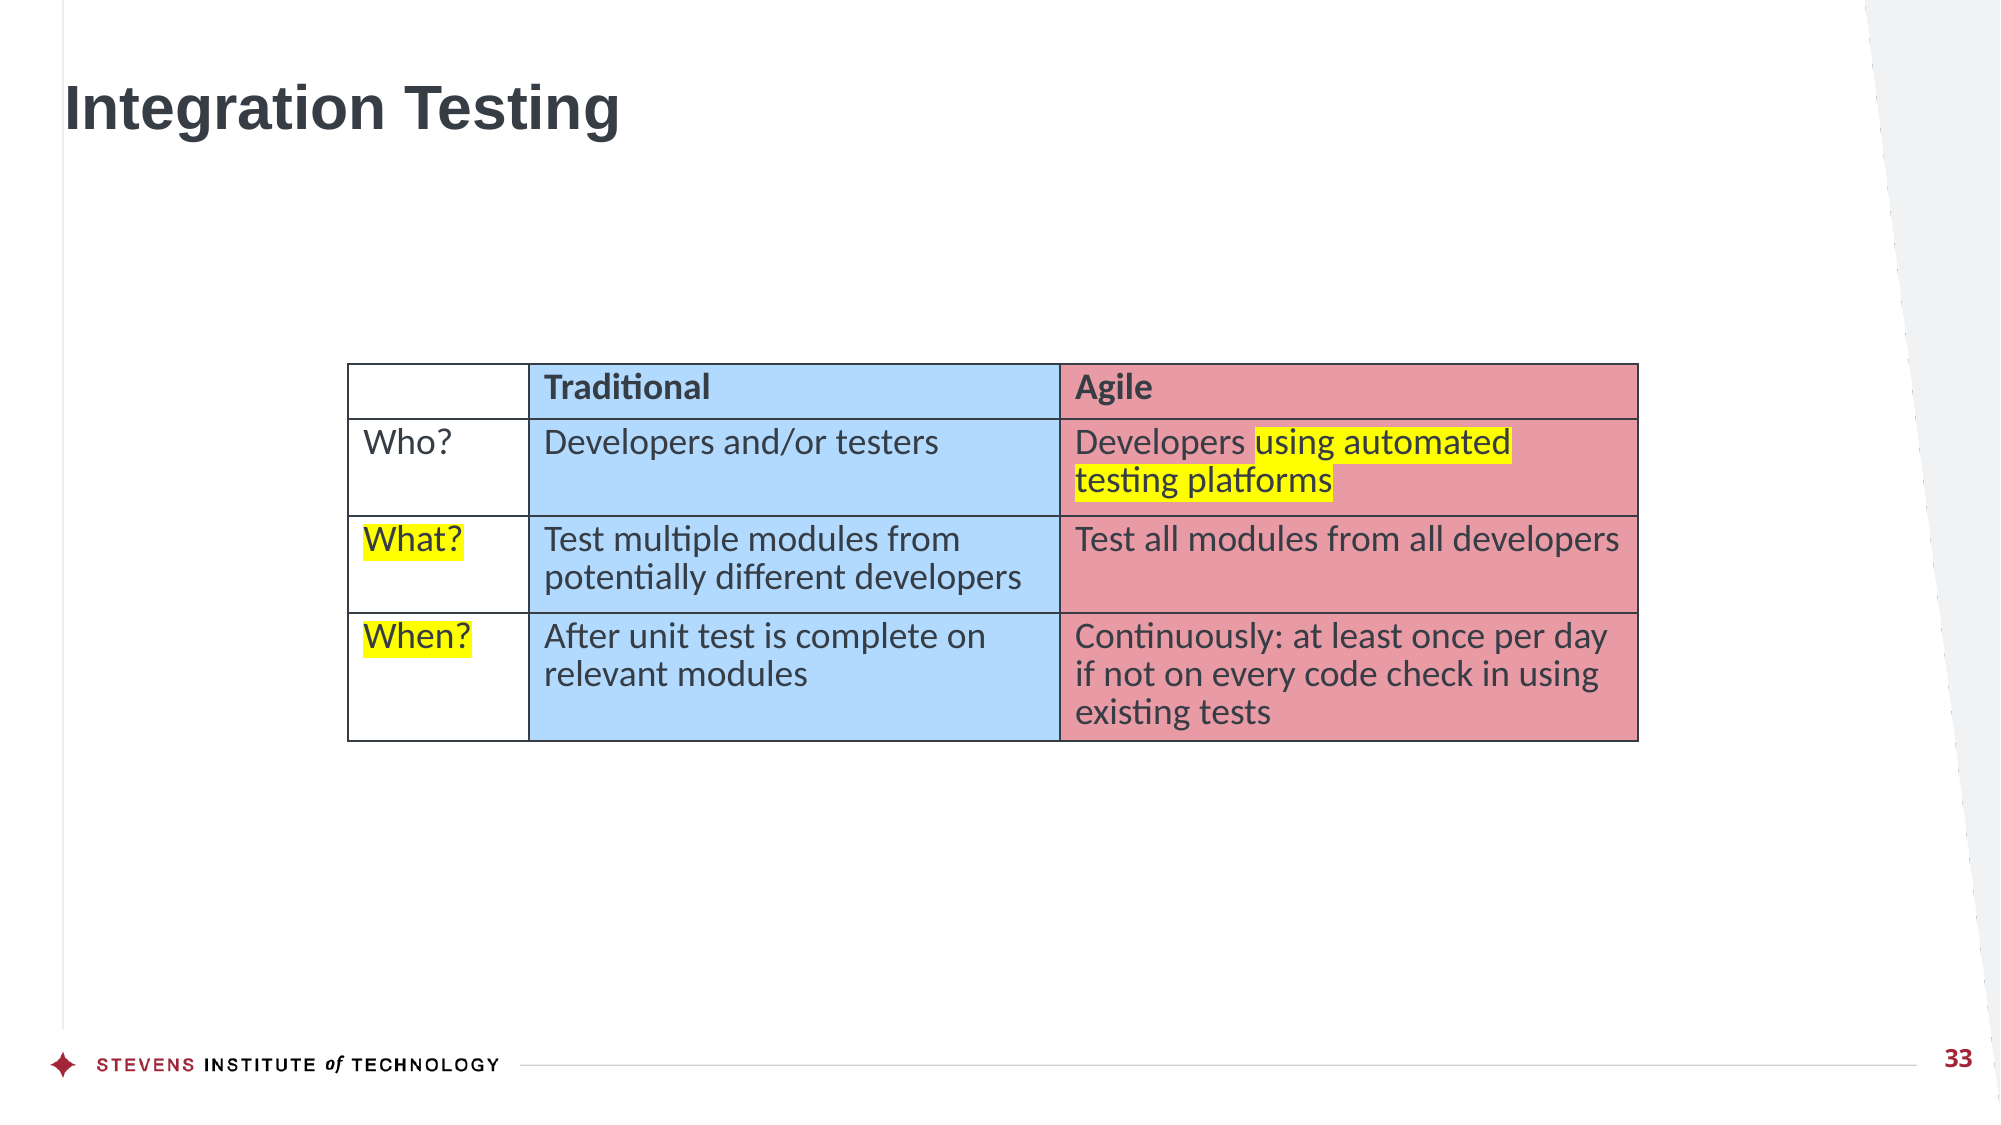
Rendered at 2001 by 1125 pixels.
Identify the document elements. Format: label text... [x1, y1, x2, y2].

table_cell After unit test is complete on relevant modules [530, 614, 1059, 740]
table_cell Developers using automated testing platforms [1061, 420, 1637, 515]
table_header Traditional [530, 365, 1059, 418]
table_cell What? [349, 517, 528, 612]
table_cell Developers and/or testers [530, 420, 1059, 515]
slide_number 33 [1538, 1029, 1988, 1090]
table_cell Who? [349, 420, 528, 515]
table_cell When? [349, 614, 528, 740]
table_cell Continuously: at least once per day if not on every code check in using existing tests [1061, 614, 1637, 740]
table_cell Test all modules from all developers [1061, 517, 1637, 612]
title Integration Testing [49, 68, 1647, 157]
table_header [349, 365, 528, 418]
table_header Agile [1061, 365, 1637, 418]
table_cell Test multiple modules from potentially different developers [530, 517, 1059, 612]
